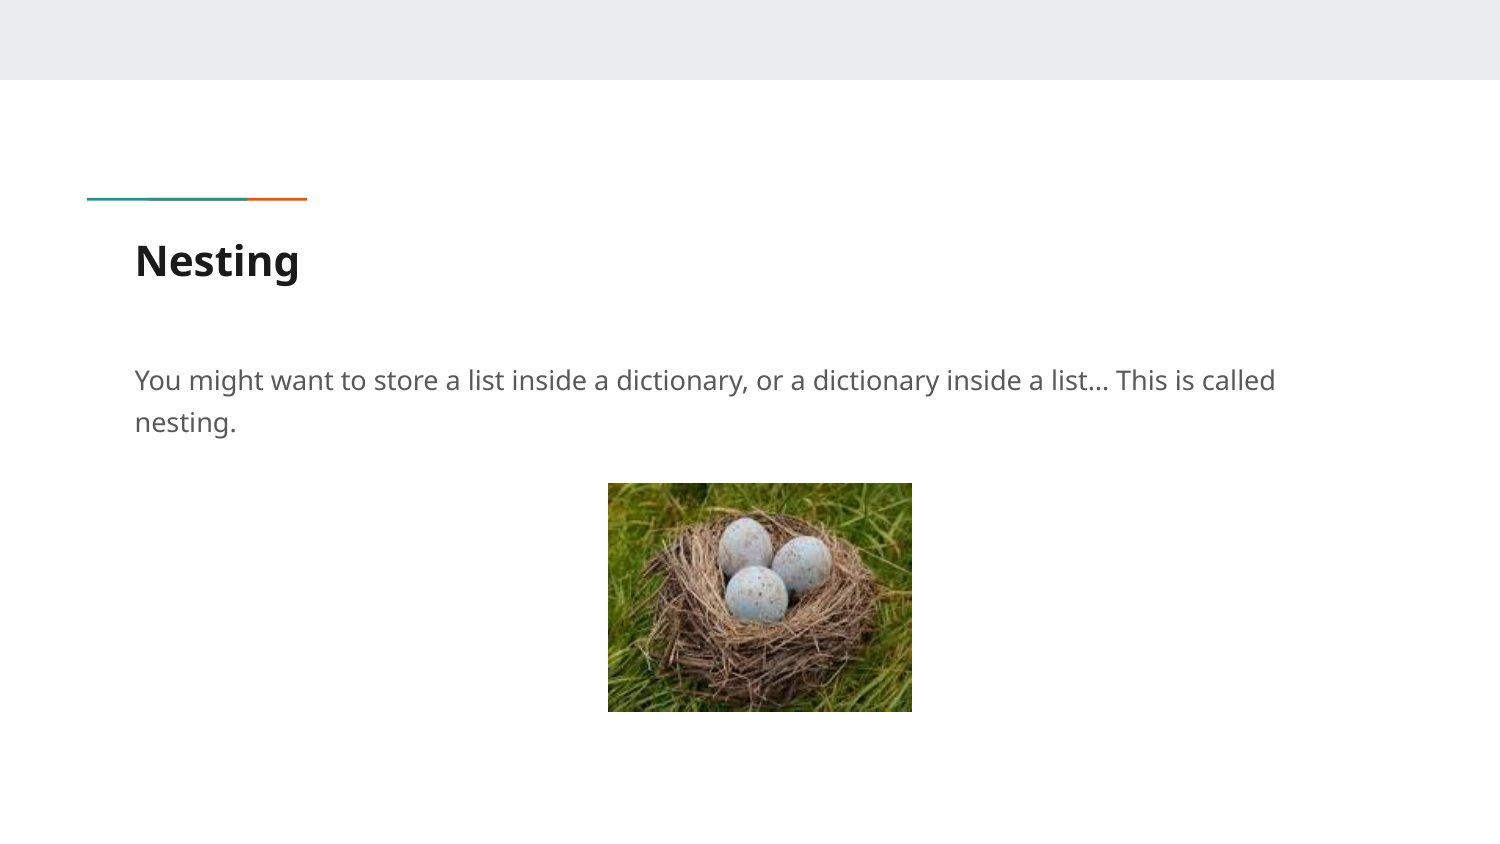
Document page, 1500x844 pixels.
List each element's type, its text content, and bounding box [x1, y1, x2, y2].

picture [607, 483, 912, 713]
list You might want to store a list inside a dictionary, or a dictionary inside a list… This is called nesting. [119, 341, 1381, 712]
title Nesting [119, 216, 1381, 305]
